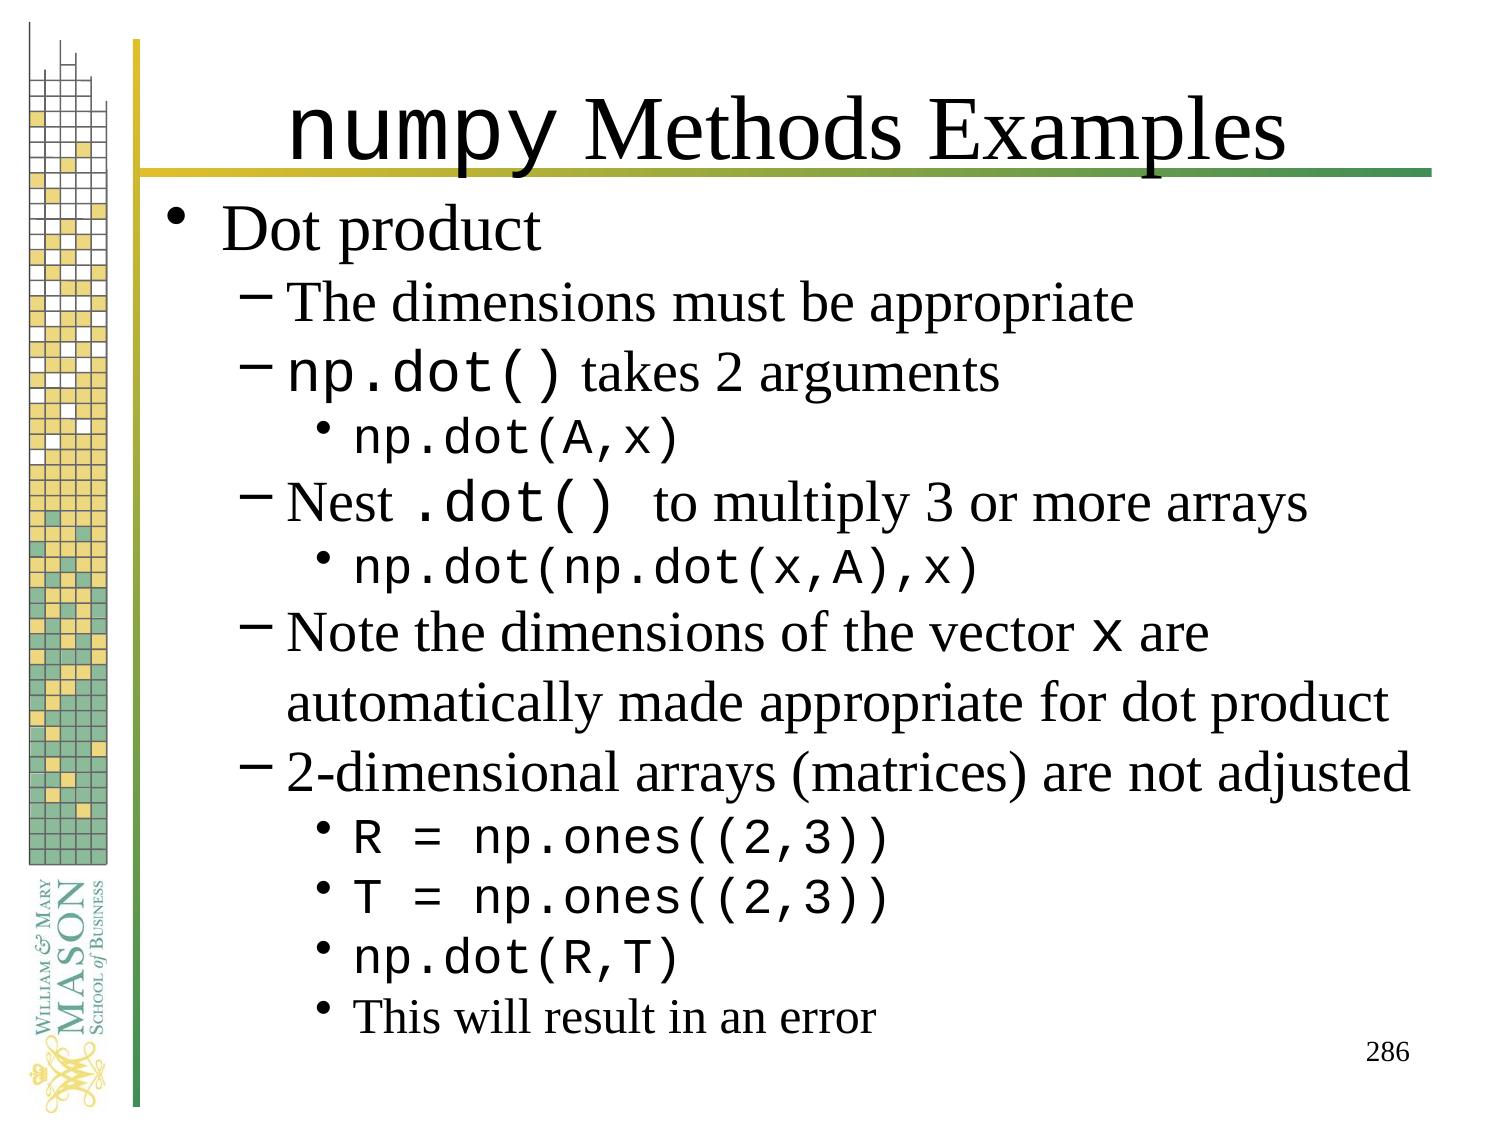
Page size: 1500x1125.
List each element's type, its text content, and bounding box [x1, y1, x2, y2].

title numpy Methods Examples [150, 45, 1425, 176]
list Dot product The dimensions must be appropriate np.dot() takes 2 arguments np.dot(A,x) Nest .dot() to multiply 3 or more arrays np.dot(np.dot(x,A),x) Note the dimensions of the vector x are automatically made appropriate for dot product 2-dimensional arrays (matrices) are not adjusted R = np.ones((2,3)) T = np.ones((2,3)) np.dot(R,T) This will result in an error [150, 176, 1473, 1005]
slide_number 65 [29, 879, 107, 1113]
slide_number 286 [1048, 1024, 1426, 1103]
